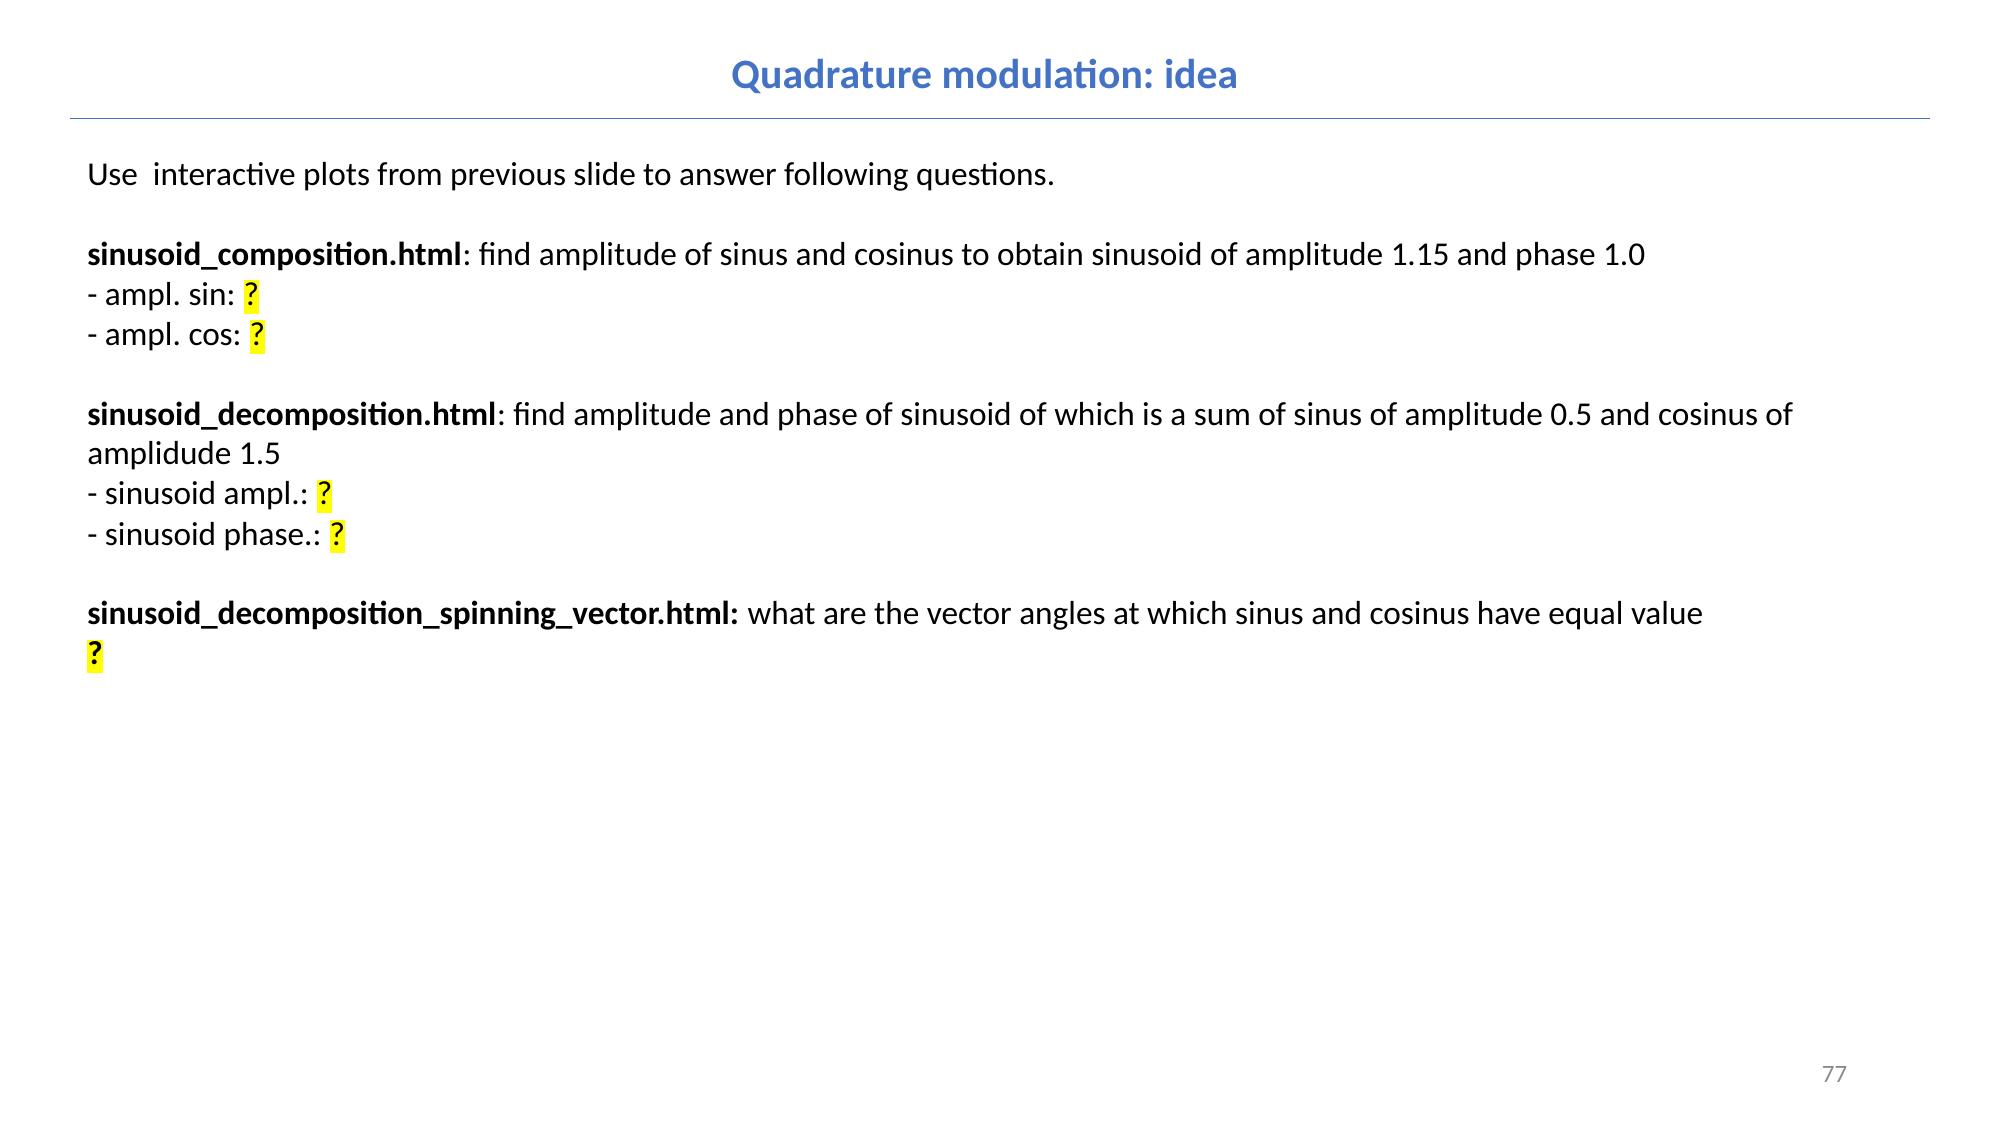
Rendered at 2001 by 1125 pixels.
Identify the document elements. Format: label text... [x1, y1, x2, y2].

slide_number 77 [1412, 1042, 1863, 1103]
text_box Use interactive plots from previous slide to answer following questions. sinusoid_composition.html: find amplitude of sinus and cosinus to obtain sinusoid of amplitude 1.15 and phase 1.0 - ampl. sin: ? - ampl. cos: ? sinusoid_decomposition.html: find amplitude and phase of sinusoid of which is a sum of sinus of amplitude 0.5 and cosinus of amplidude 1.5 - sinusoid ampl.: ? - sinusoid phase.: ? sinusoid_decomposition_spinning_vector.html: what are the vector angles at which sinus and cosinus have equal value ? [72, 144, 1915, 679]
text_box Quadrature modulation: idea [55, 35, 1915, 104]
